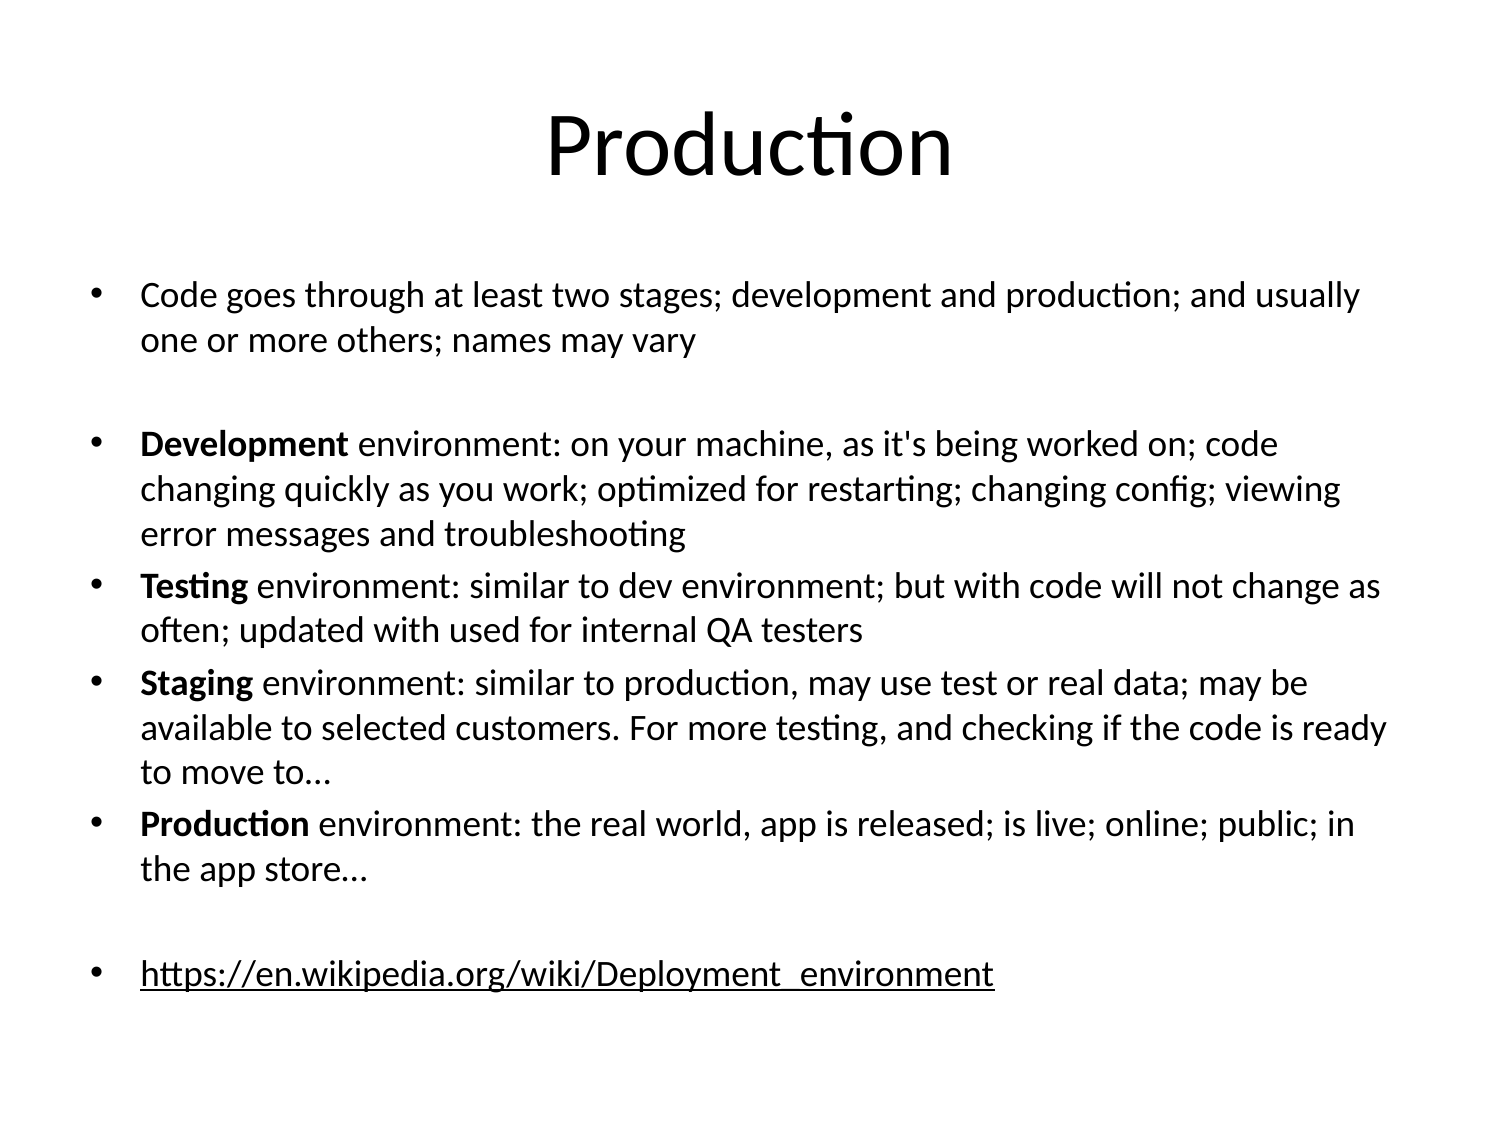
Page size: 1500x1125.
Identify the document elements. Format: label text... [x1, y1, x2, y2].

list Code goes through at least two stages; development and production; and usually one or more others; names may vary Development environment: on your machine, as it's being worked on; code changing quickly as you work; optimized for restarting; changing config; viewing error messages and troubleshooting Testing environment: similar to dev environment; but with code will not change as often; updated with used for internal QA testers Staging environment: similar to production, may use test or real data; may be available to selected customers. For more testing, and checking if the code is ready to move to… Production environment: the real world, app is released; is live; online; public; in the app store… https://en.wikipedia.org/wiki/Deployment_environment [75, 262, 1425, 1005]
title Production [75, 45, 1425, 233]
